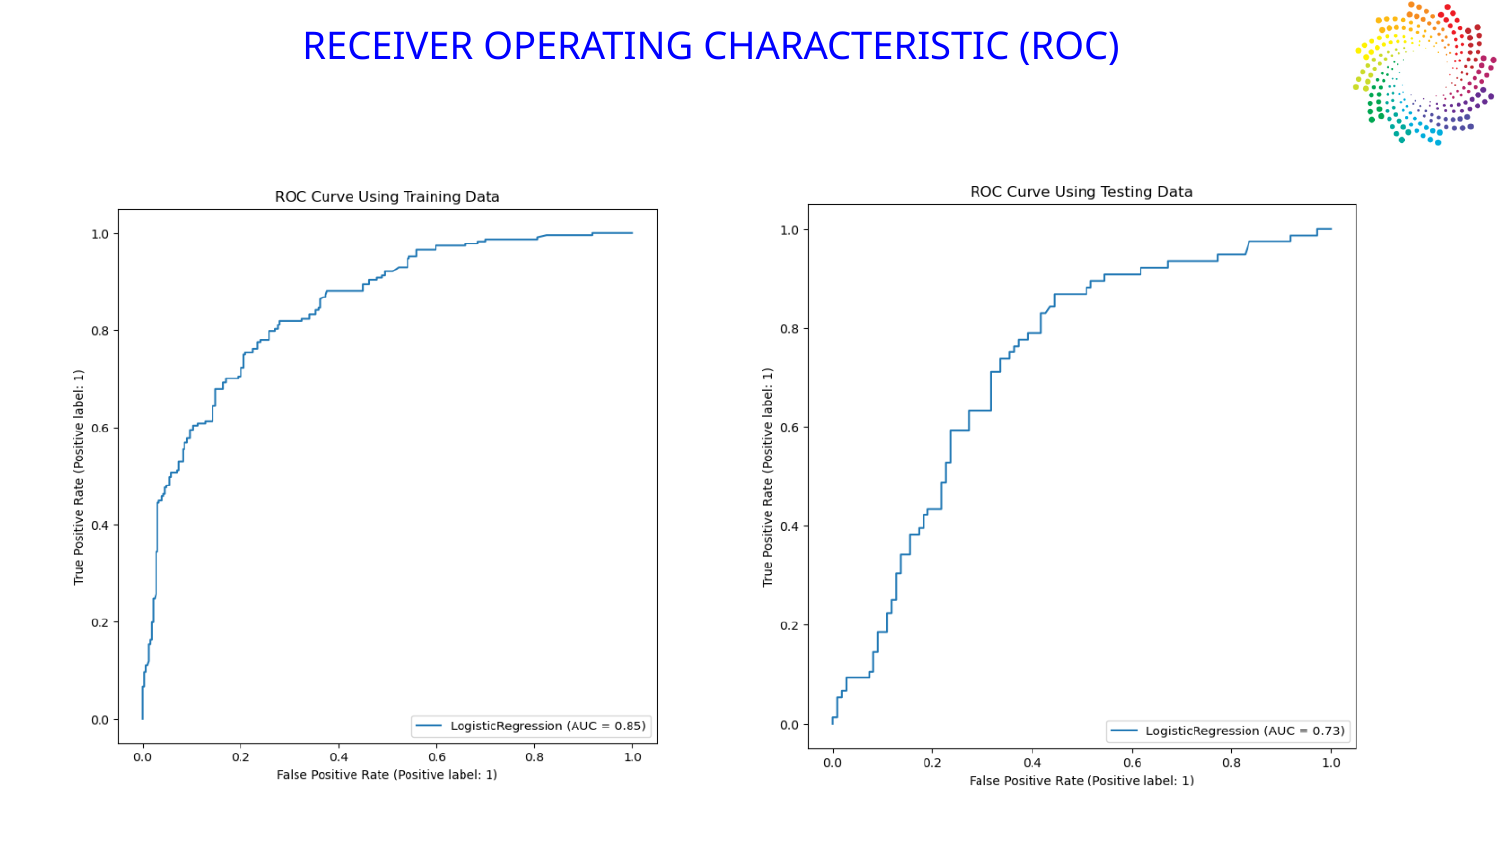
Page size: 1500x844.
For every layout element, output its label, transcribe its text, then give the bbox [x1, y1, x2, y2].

picture [73, 190, 659, 782]
picture [762, 185, 1358, 786]
picture [1350, 0, 1500, 148]
text_box RECEIVER OPERATING CHARACTERISTIC (ROC) [121, 6, 1302, 83]
